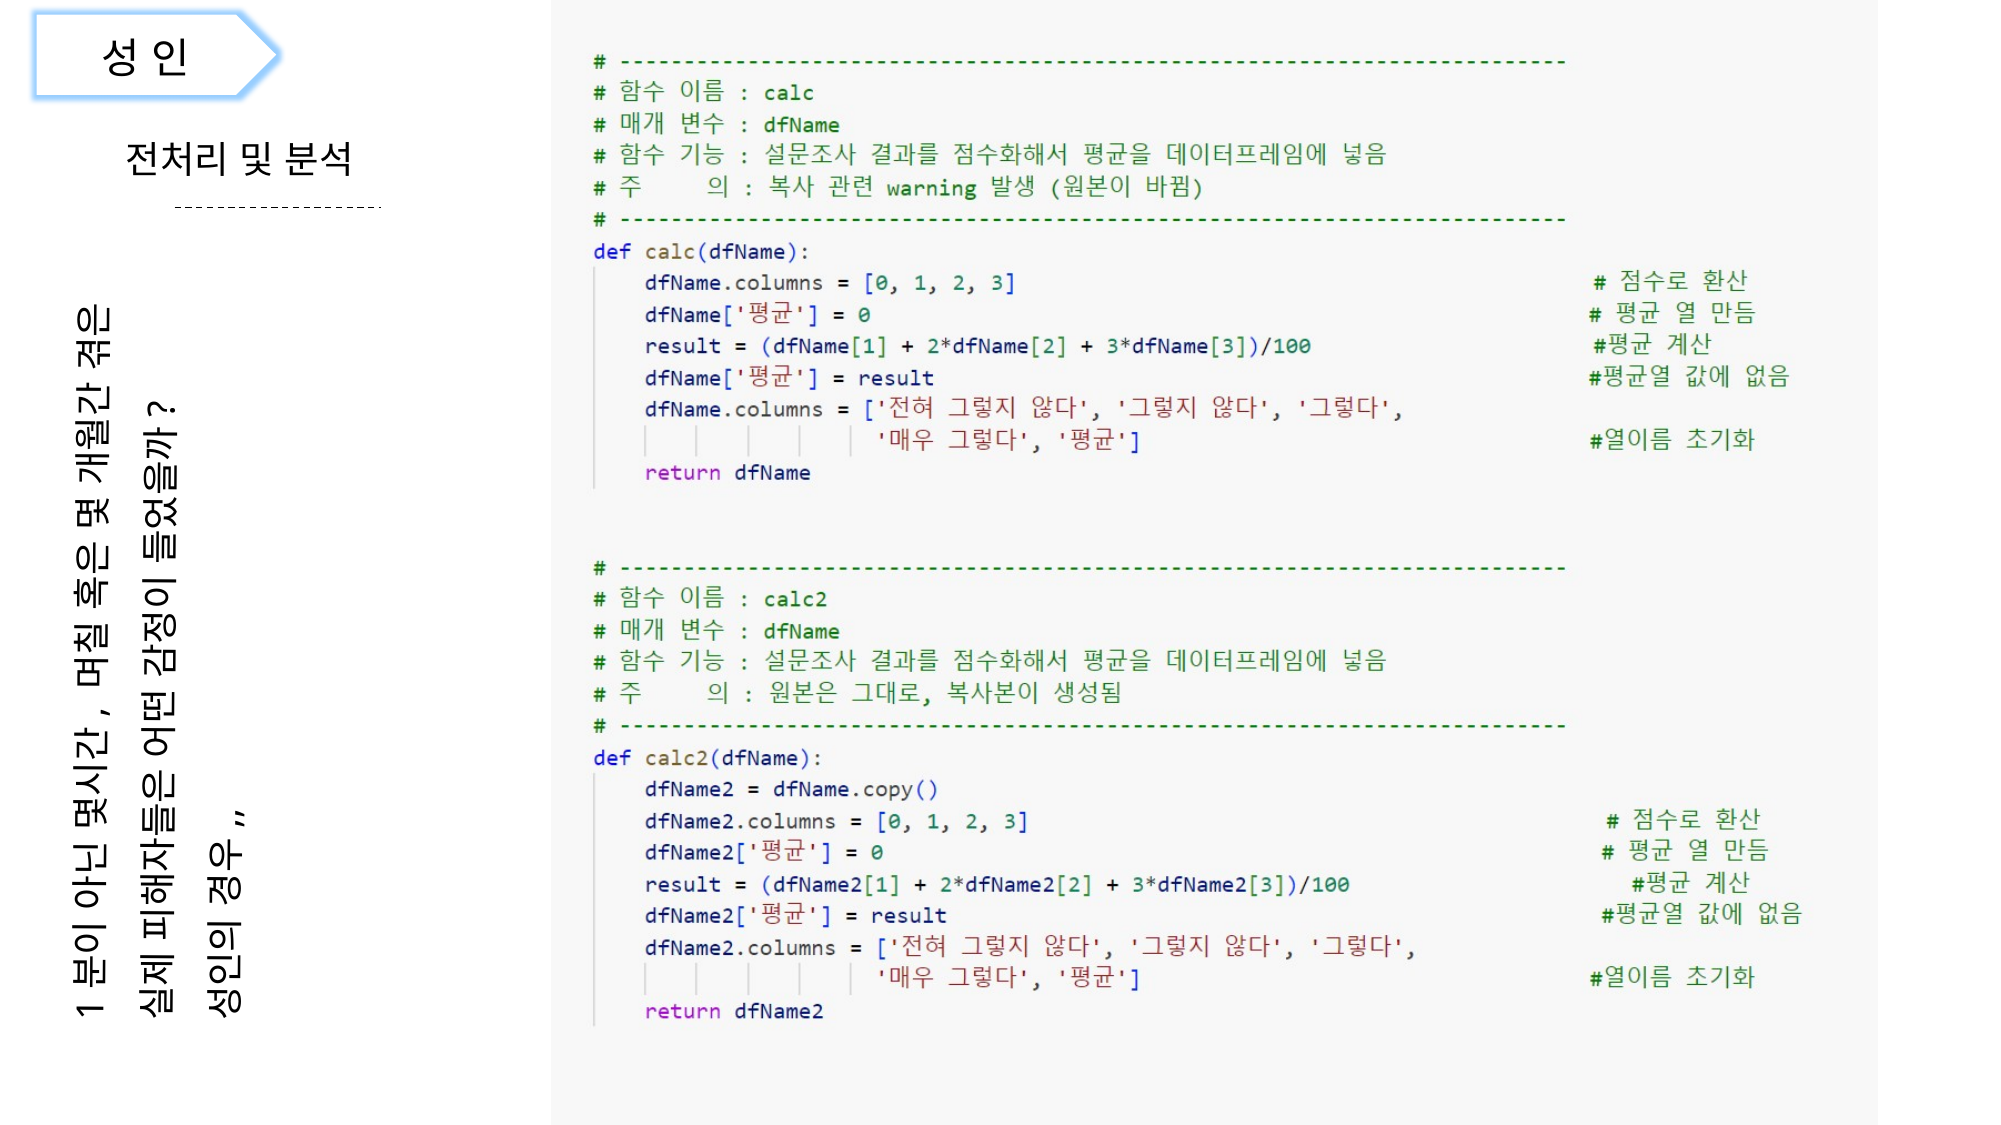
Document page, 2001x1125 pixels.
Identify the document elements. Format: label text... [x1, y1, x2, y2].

text_box 전처리 및 분석 [111, 128, 419, 189]
text_box [36, 14, 277, 95]
text_box 성 인 [59, 24, 232, 90]
picture [551, 0, 1878, 1125]
text_box 1분이 아닌 몇시간, 며칠 혹은 몇 개월간 겪은 실제 피해자들은 어떤 감정이 들었을까? 성인의 경우,, [35, 223, 259, 1036]
